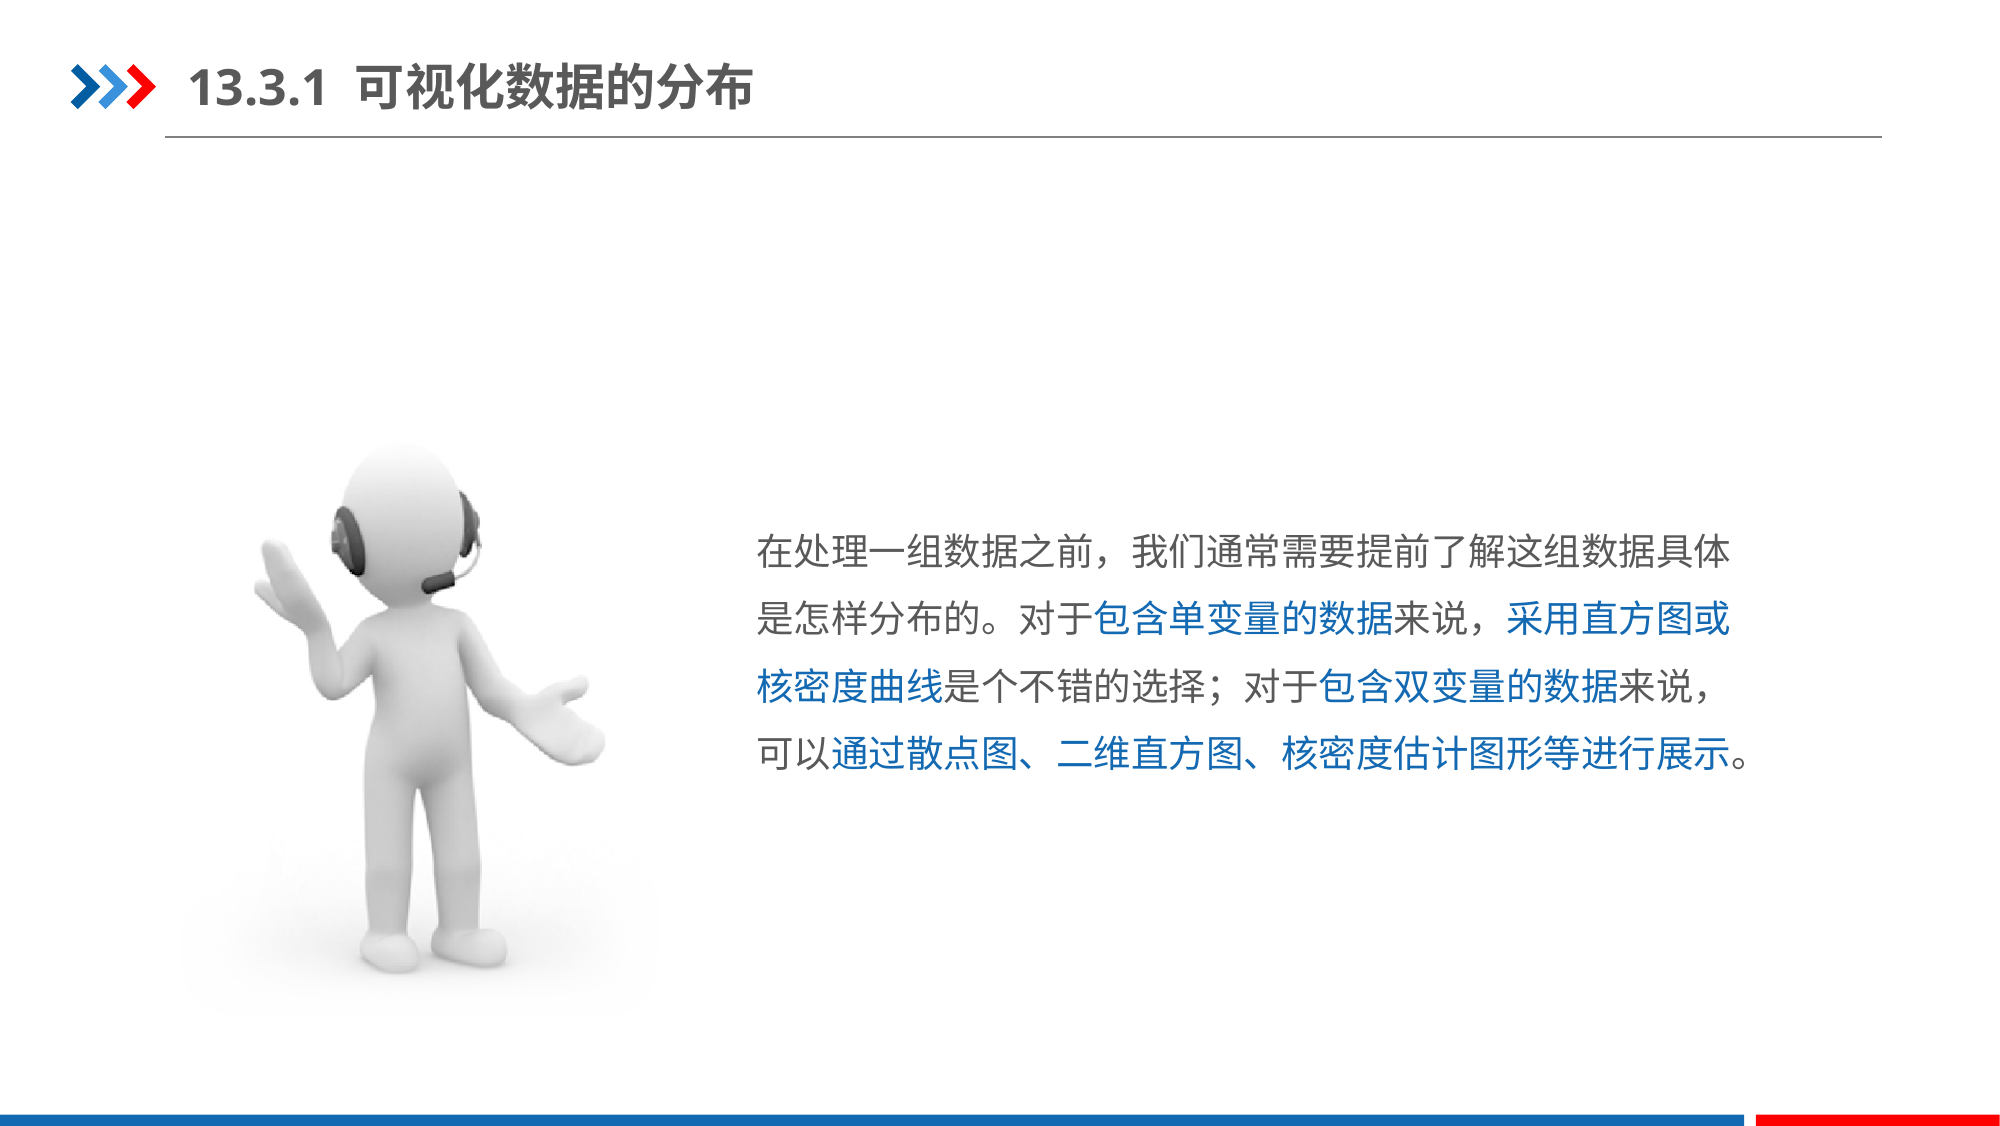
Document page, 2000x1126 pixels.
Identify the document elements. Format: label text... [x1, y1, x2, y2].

text_box 13.3.1 可视化数据的分布 [187, 43, 1036, 127]
text_box 在处理一组数据之前，我们通常需要提前了解这组数据具体是怎样分布的。对于包含单变量的数据来说，采用直方图或核密度曲线是个不错的选择；对于包含双变量的数据来说，可以通过散点图、二维直方图、核密度估计图形等进行展示。 [743, 497, 1768, 783]
picture [96, 216, 739, 1059]
